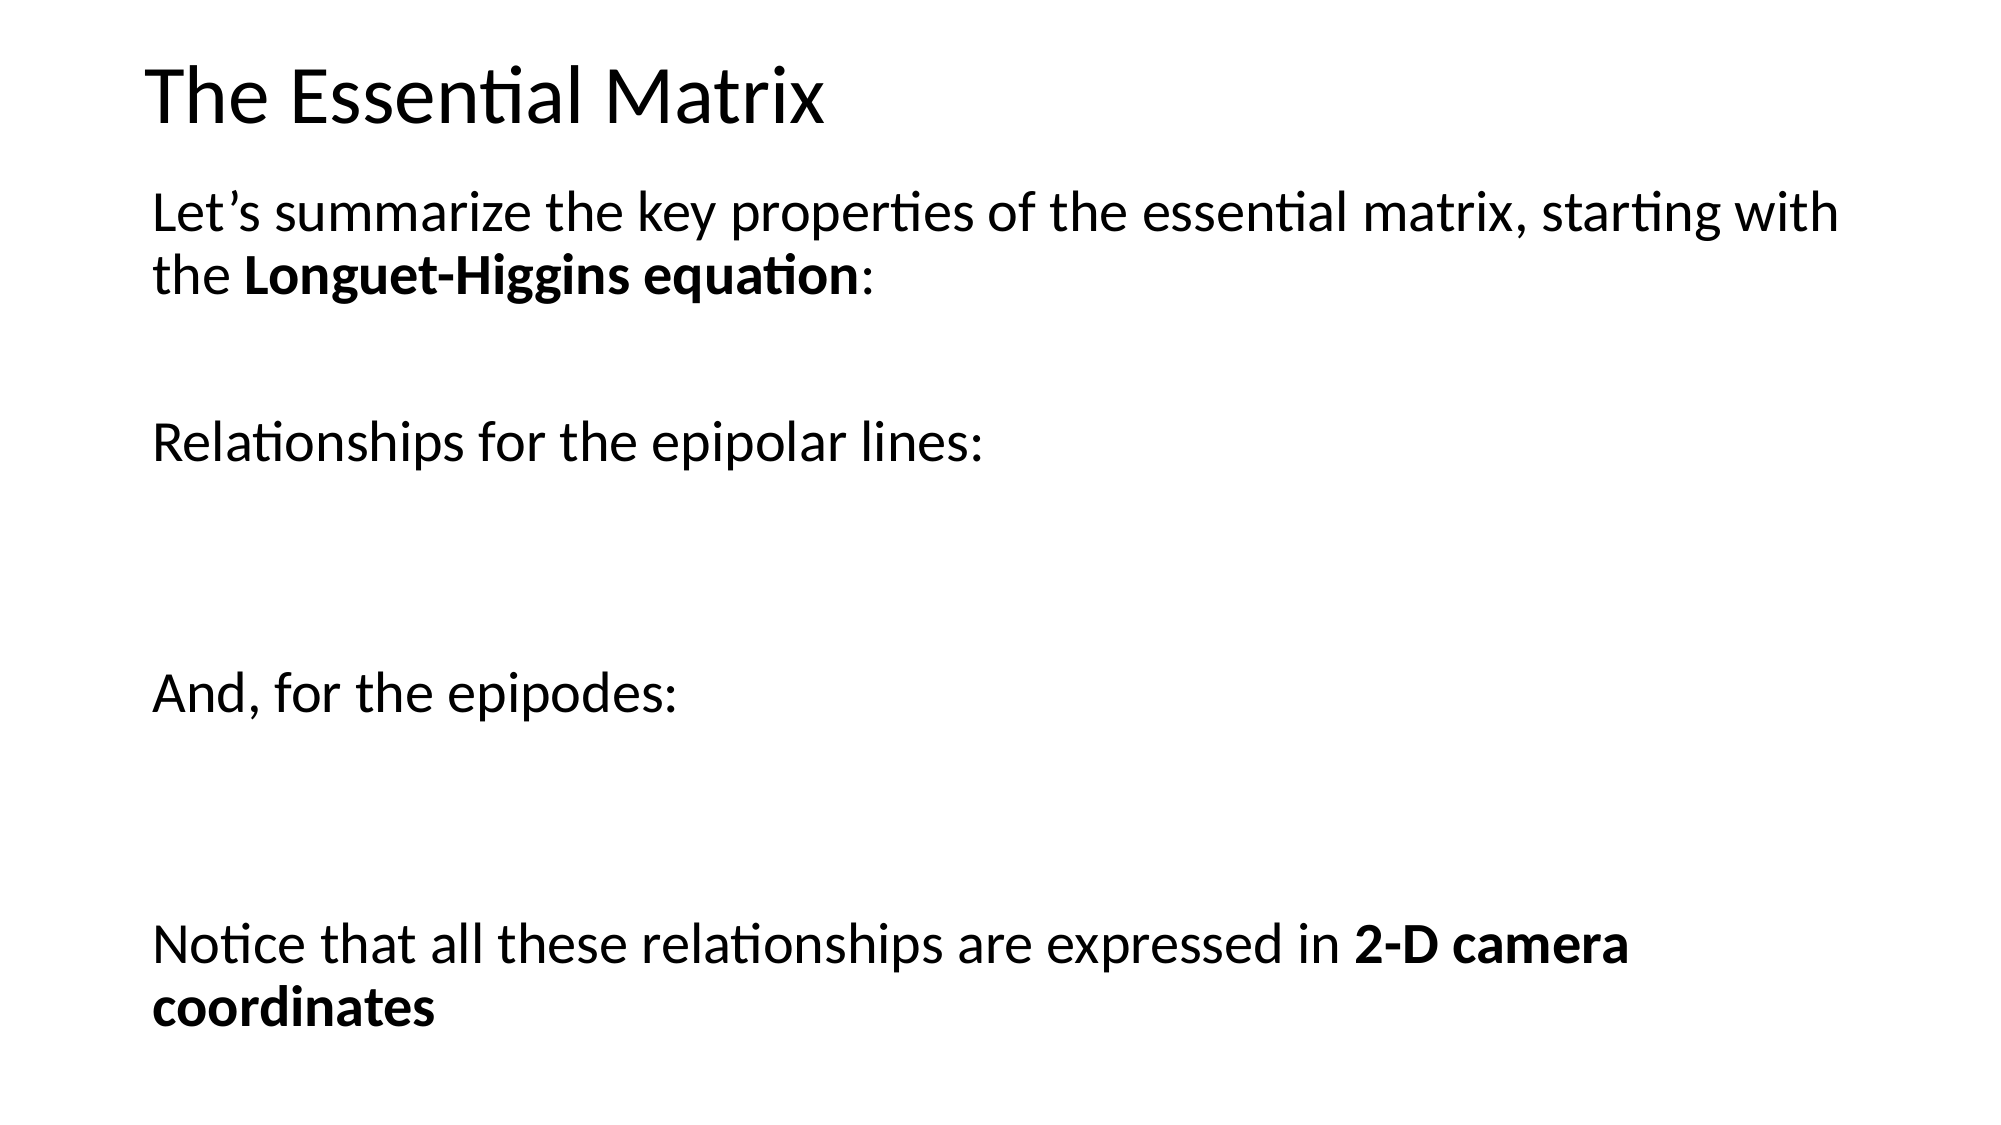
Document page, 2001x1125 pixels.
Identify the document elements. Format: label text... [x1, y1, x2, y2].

title The Essential Matrix [129, 25, 1855, 169]
